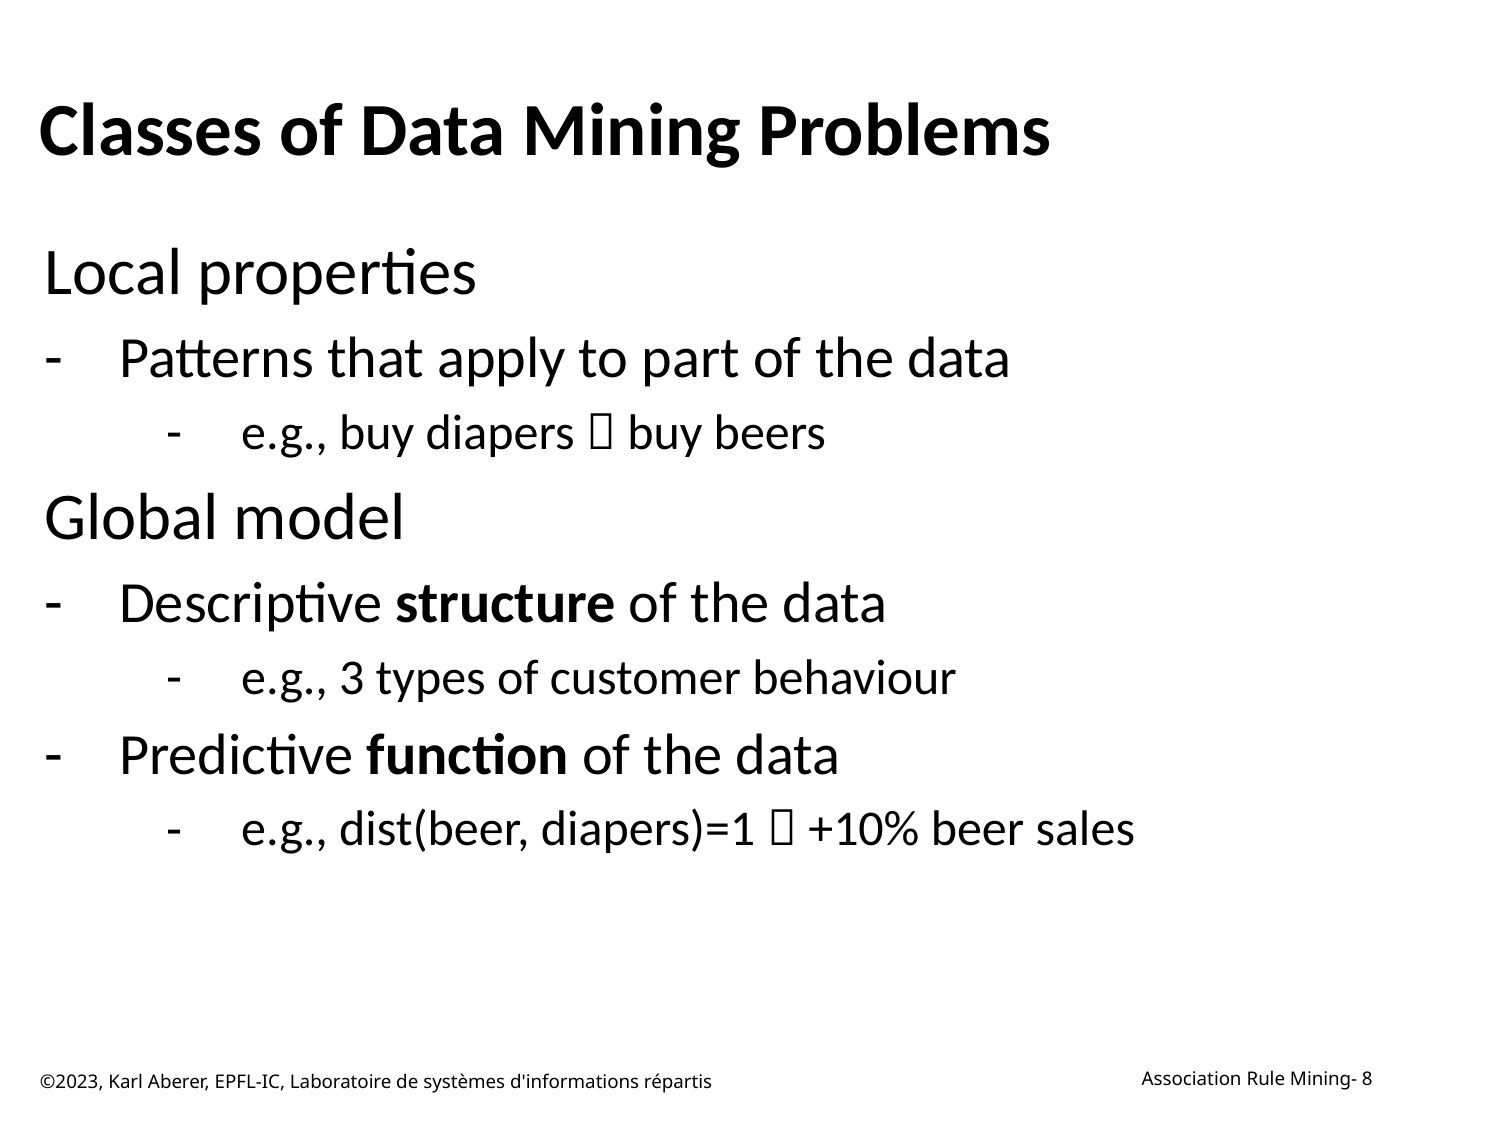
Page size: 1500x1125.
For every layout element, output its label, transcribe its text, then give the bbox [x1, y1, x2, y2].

title Classes of Data Mining Problems [24, 49, 1388, 201]
list Local properties Patterns that apply to part of the data e.g., buy diapers  buy beers Global model Descriptive structure of the data e.g., 3 types of customer behaviour Predictive function of the data e.g., dist(beer, diapers)=1  +10% beer sales [29, 219, 1393, 1046]
footer ©2023, Karl Aberer, EPFL-IC, Laboratoire de systèmes d'informations répartis [24, 1062, 988, 1101]
